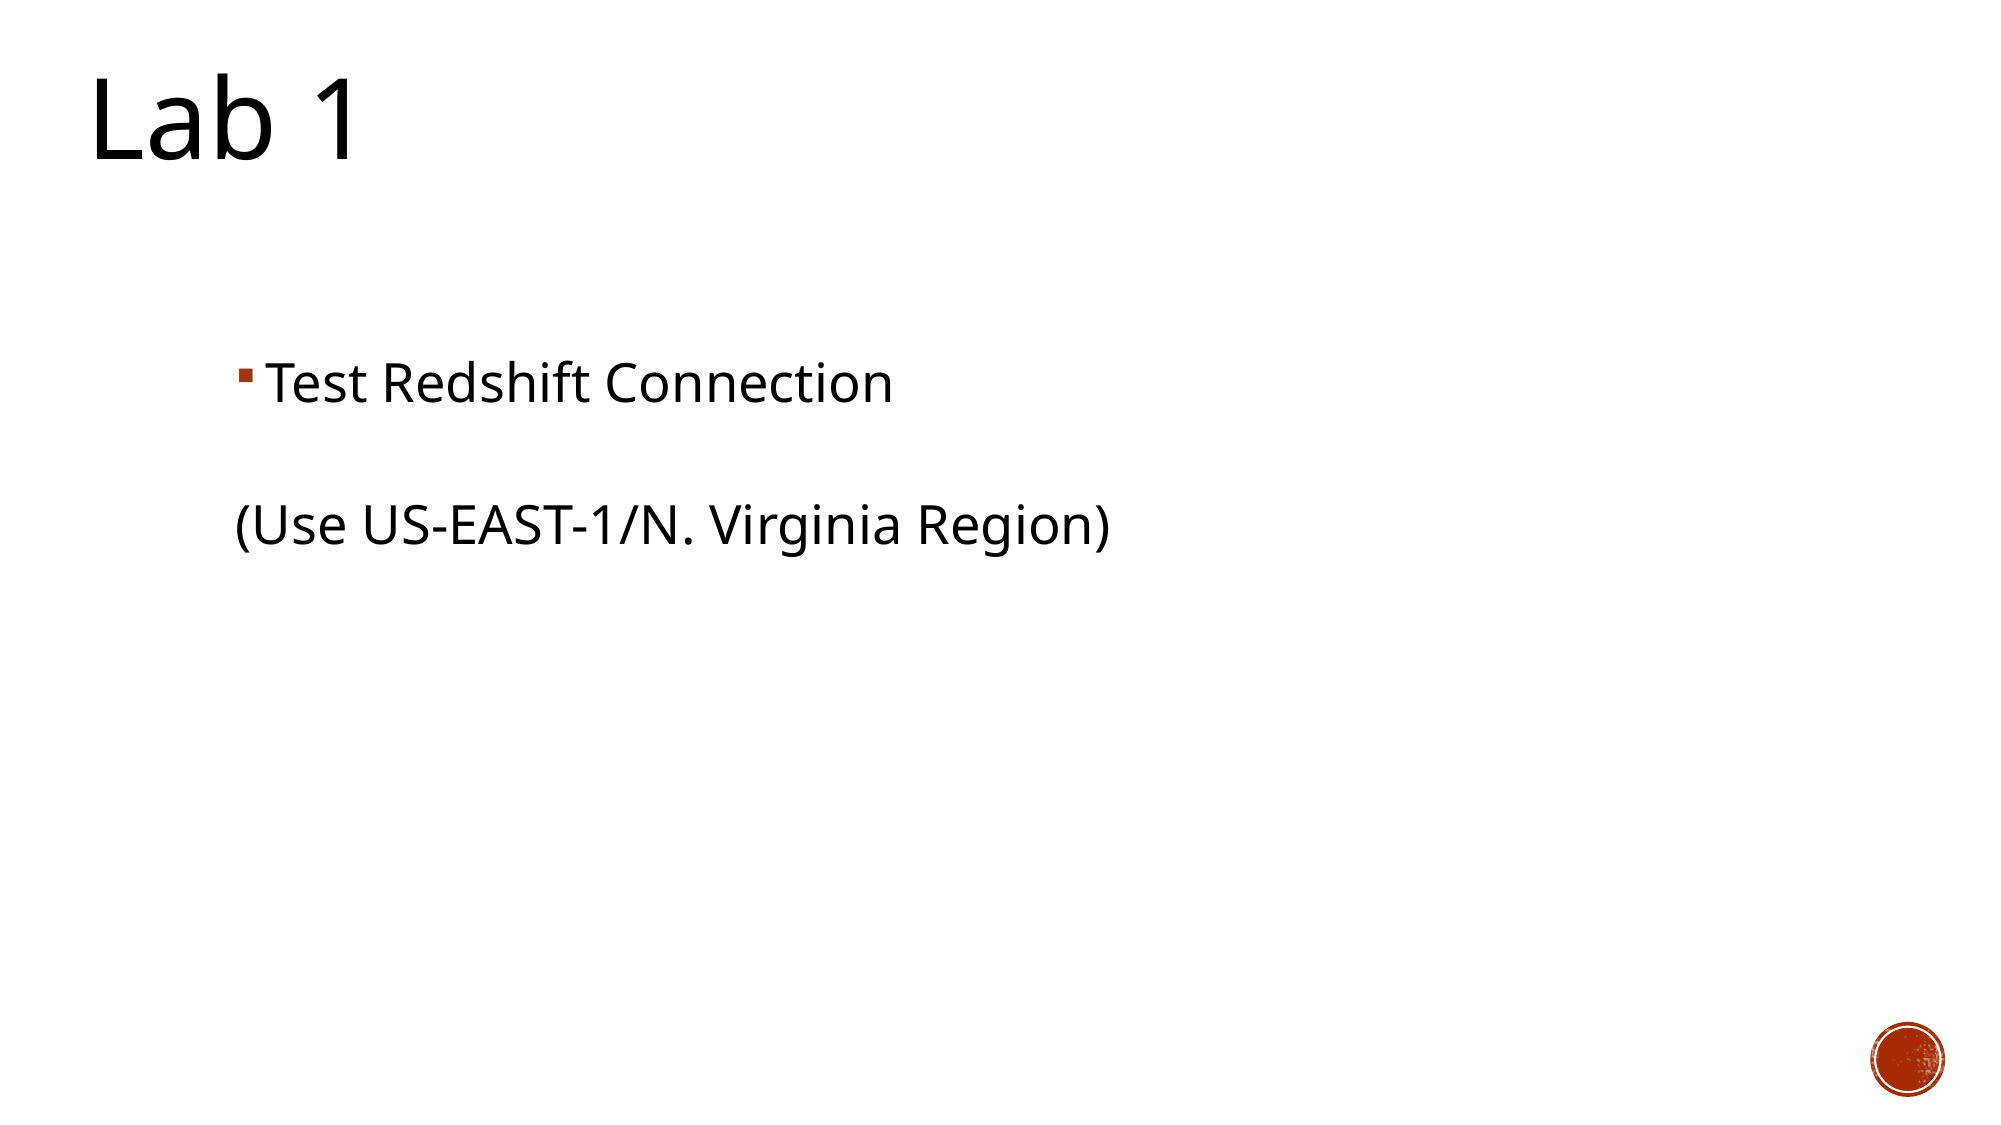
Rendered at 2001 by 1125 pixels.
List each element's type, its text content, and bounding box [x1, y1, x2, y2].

text_box Lab 1 [72, 39, 1493, 189]
list Test Redshift Connection (Use US-EAST-1/N. Virginia Region) [175, 348, 1189, 1013]
